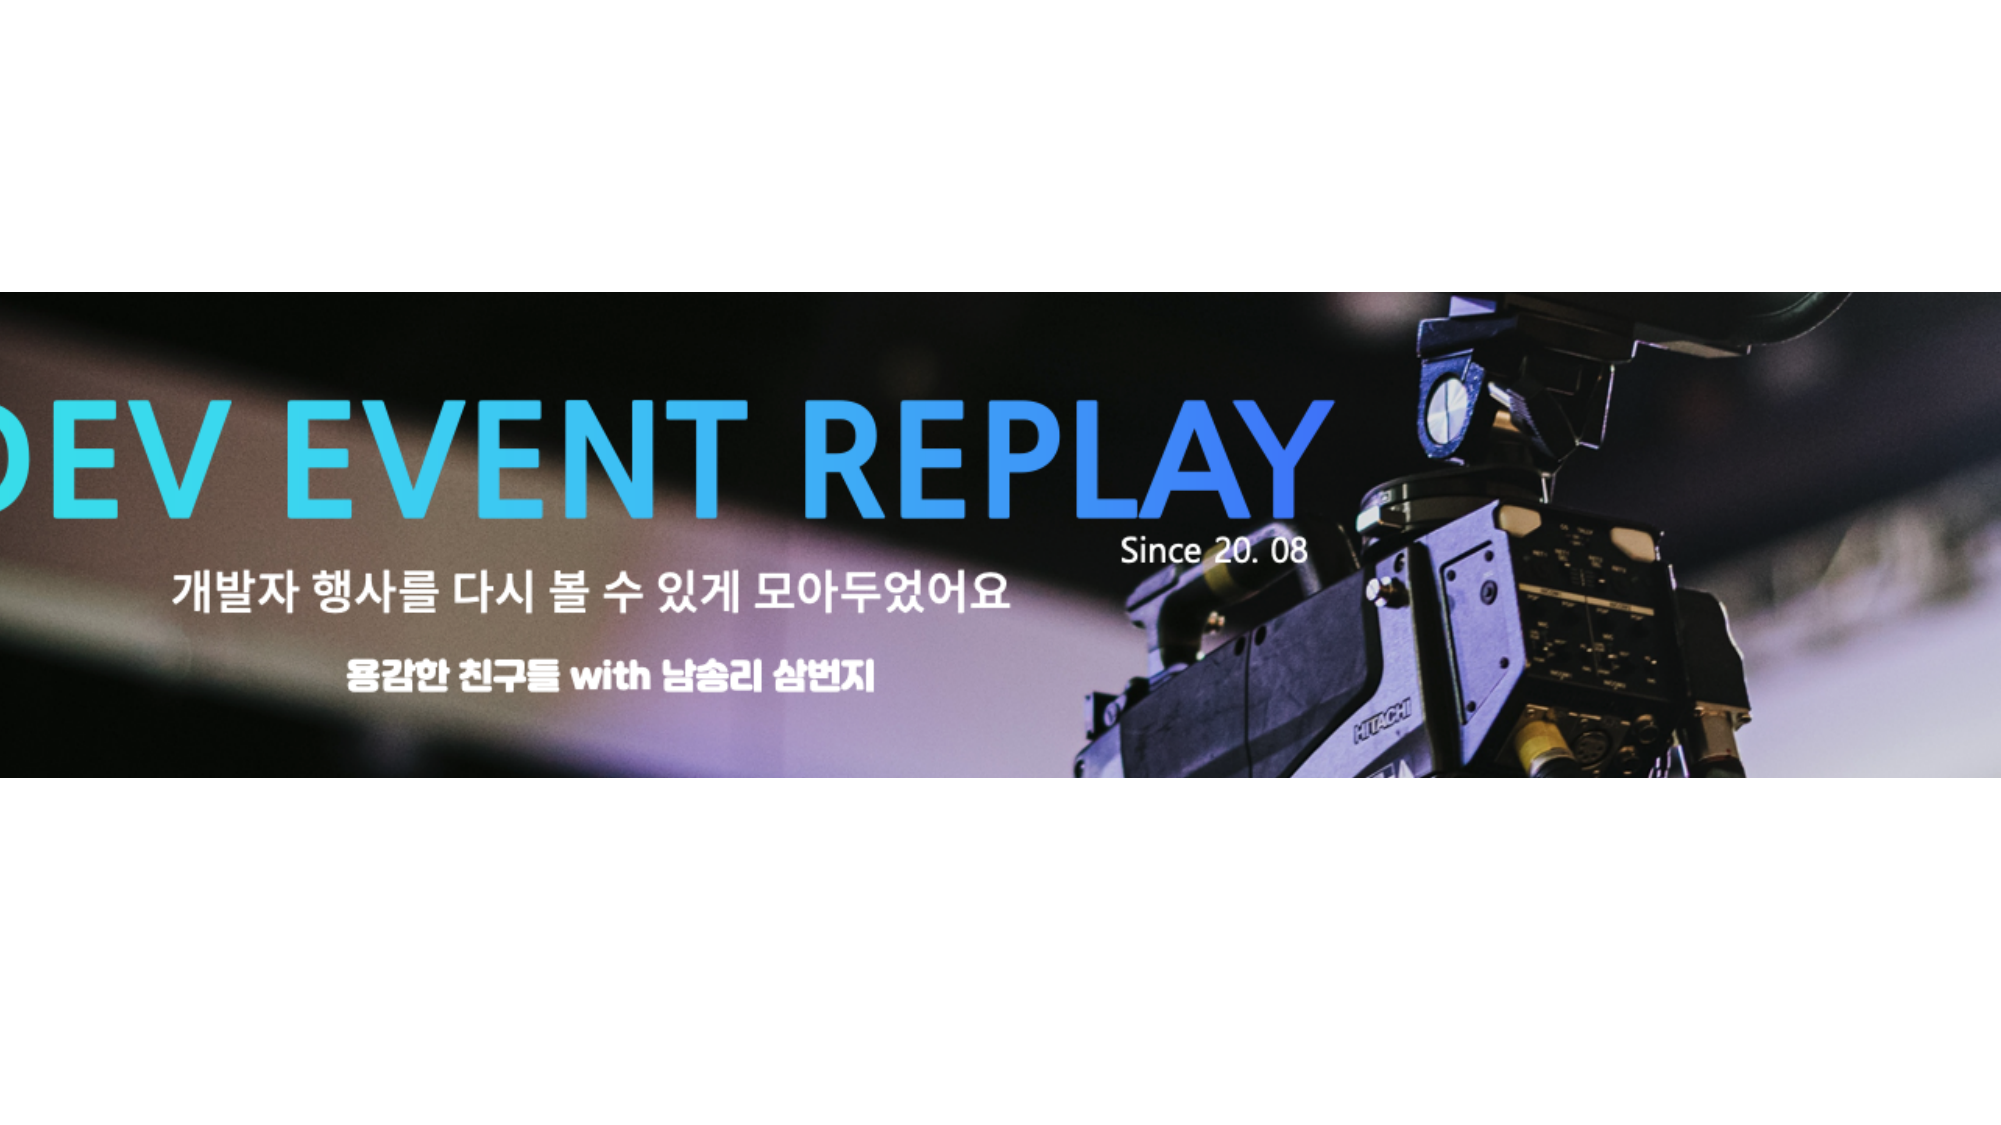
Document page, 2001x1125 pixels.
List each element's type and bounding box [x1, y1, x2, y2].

picture [0, 292, 2001, 778]
